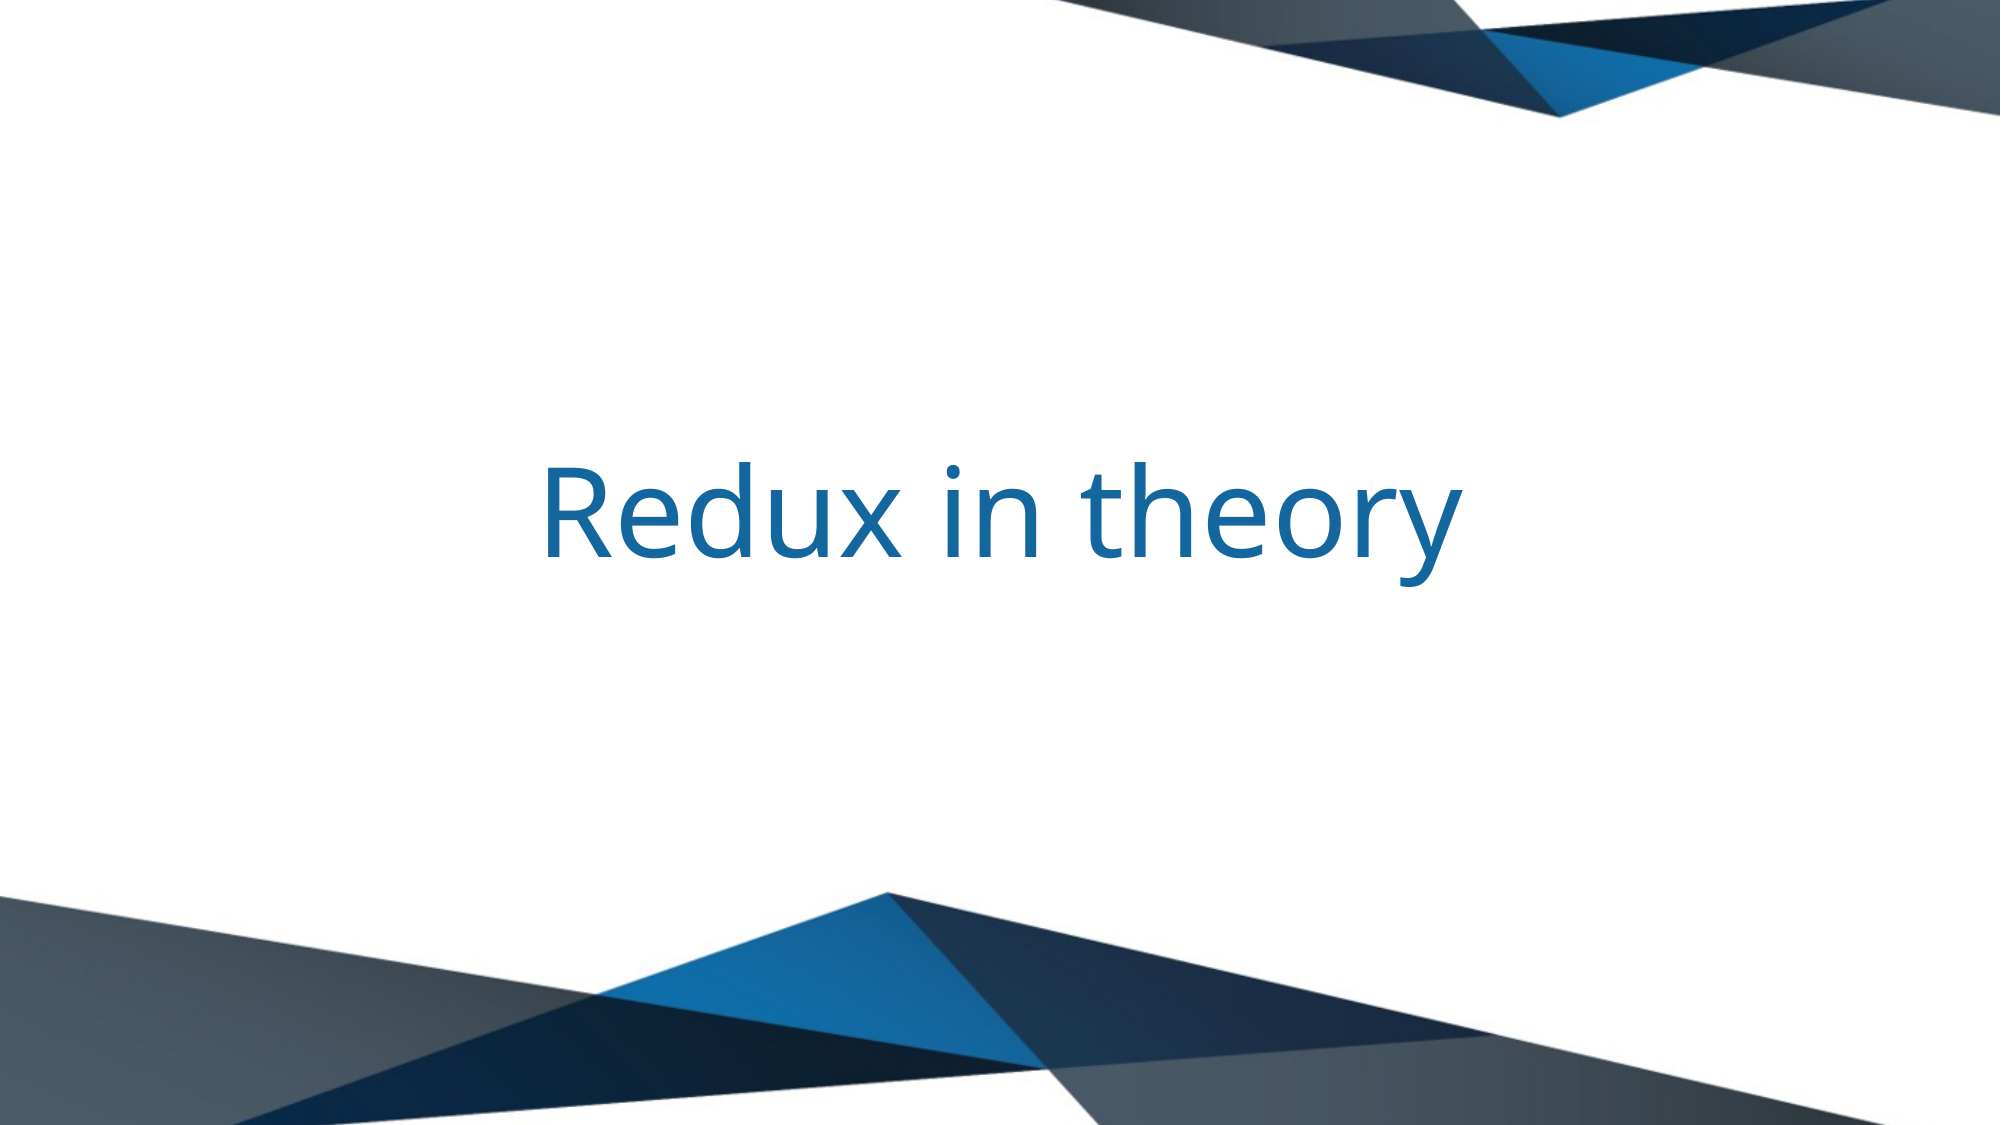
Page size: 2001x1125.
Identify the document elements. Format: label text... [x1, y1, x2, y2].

picture [0, 0, 2000, 125]
picture [0, 733, 2000, 1125]
title Redux in theory [249, 424, 1750, 593]
